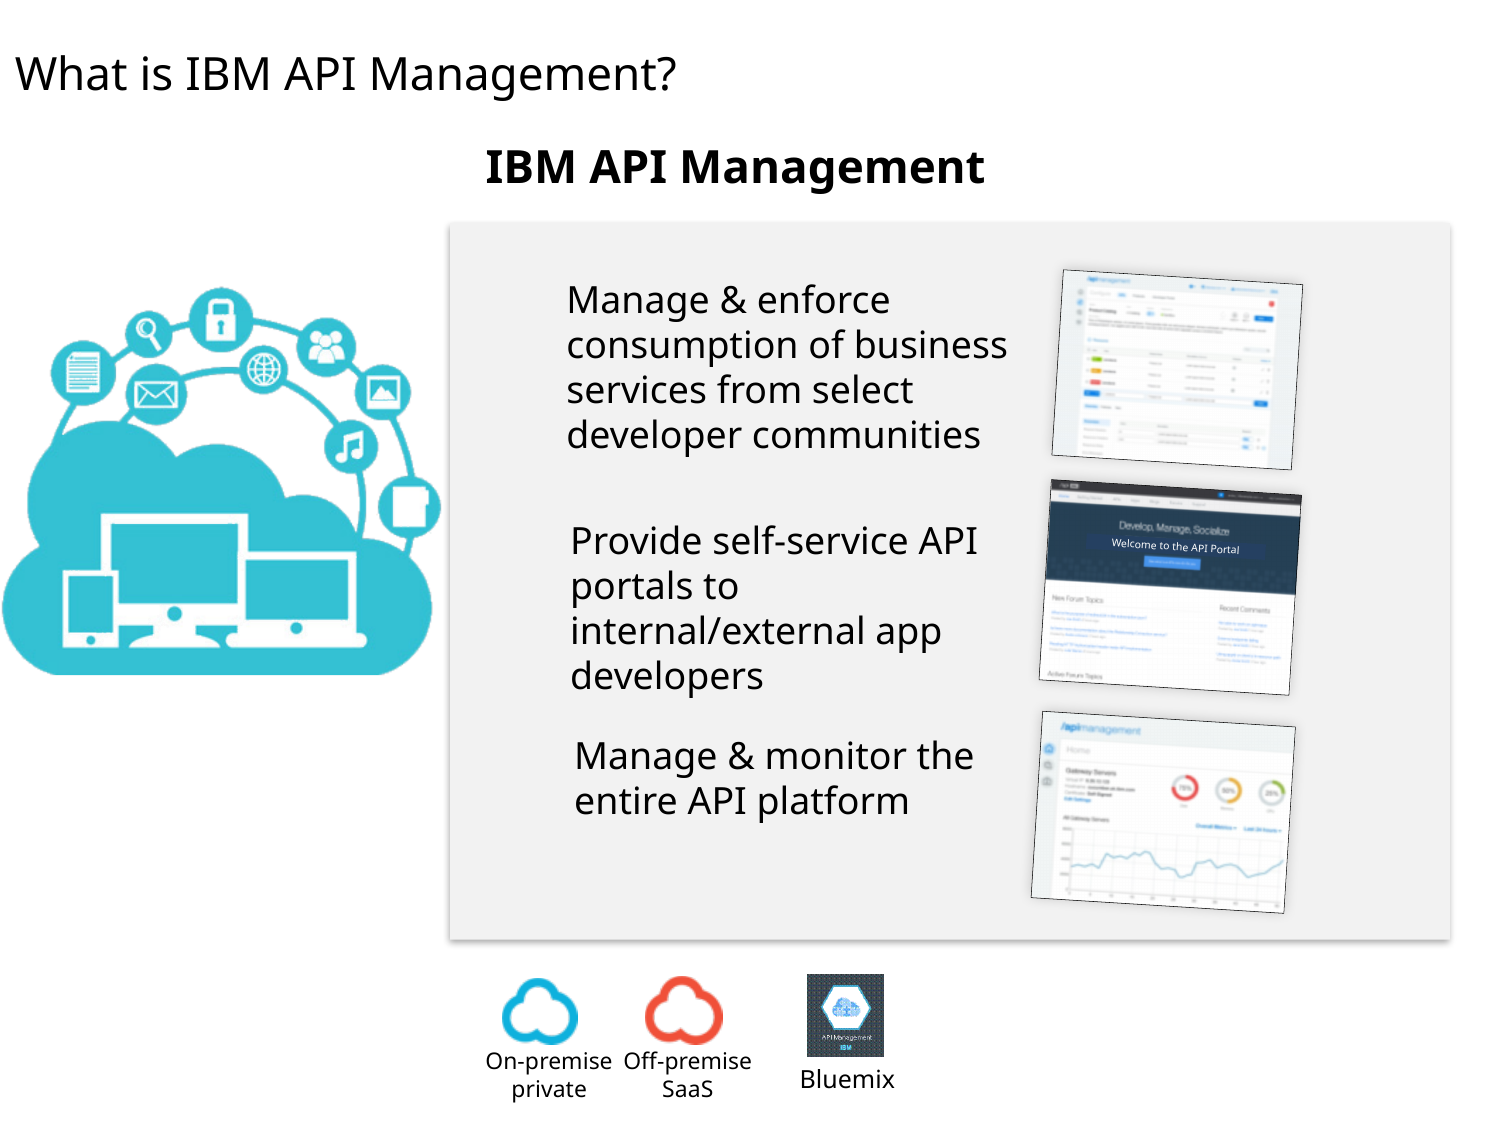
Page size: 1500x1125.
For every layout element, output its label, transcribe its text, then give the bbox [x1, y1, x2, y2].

picture [1057, 271, 1302, 469]
picture [1040, 626, 1044, 679]
picture [806, 974, 884, 1057]
text_box Bluemix [784, 1056, 911, 1102]
picture [1052, 481, 1149, 487]
text_box On-premise private [470, 1039, 603, 1110]
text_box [1044, 487, 1296, 688]
picture [1032, 712, 1295, 912]
picture [1296, 496, 1301, 561]
text_box [450, 223, 1450, 940]
picture [510, 986, 570, 1036]
picture [1193, 688, 1289, 694]
text_box Manage & monitor the entire API platform [557, 723, 1031, 830]
picture [502, 978, 578, 1046]
picture [645, 976, 724, 1046]
text_box Manage & enforce consumption of business services from select developer communities [549, 267, 1076, 465]
picture [0, 274, 451, 692]
text_box Provide self-service API portals to internal/external app developers [553, 508, 1031, 706]
text_box Off-premise SaaS [603, 1039, 772, 1110]
picture [553, 1021, 578, 1046]
text_box IBM API Management [470, 130, 1001, 201]
text_box What is IBM API Management? [0, 37, 1500, 108]
